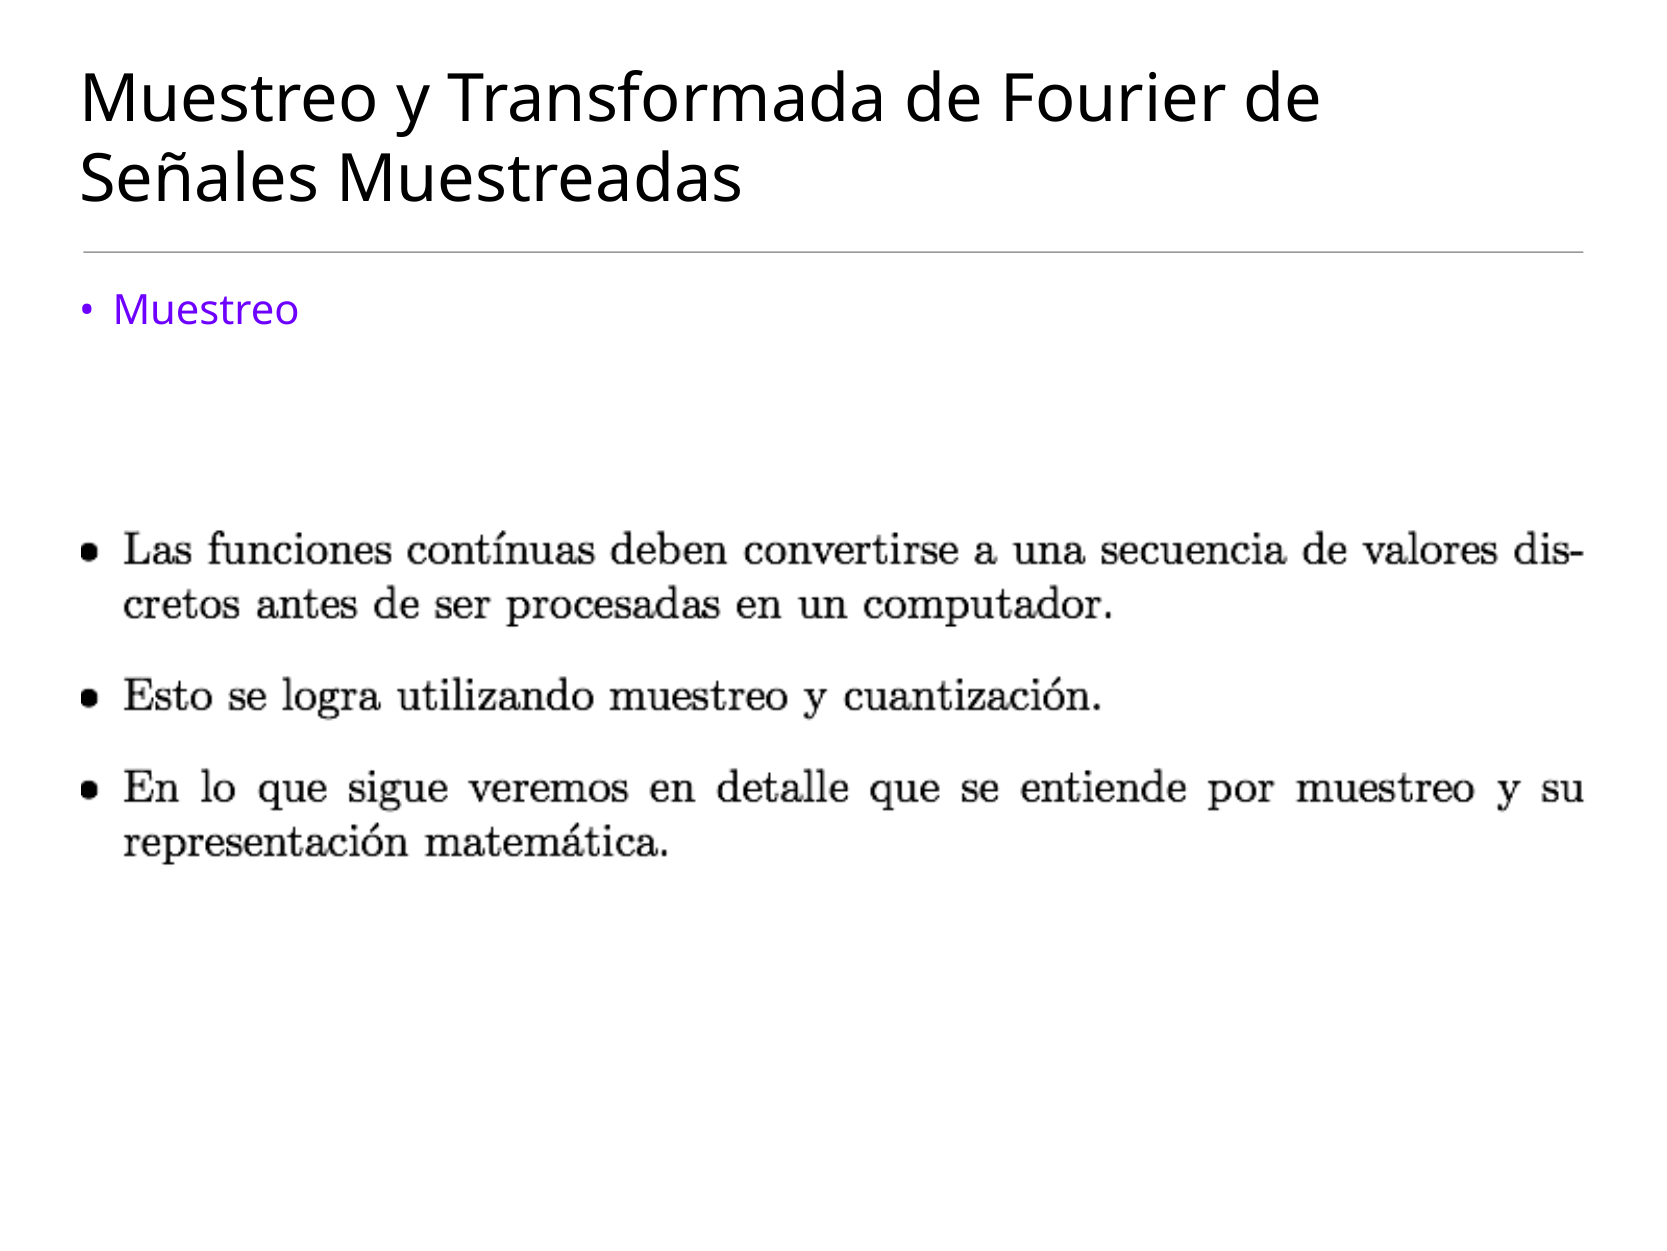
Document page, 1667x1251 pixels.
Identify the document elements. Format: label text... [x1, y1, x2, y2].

picture [80, 528, 1586, 867]
list Muestreo [72, 276, 1595, 1120]
title Muestreo y Transformada de Fourier de Señales Muestreadas [72, 41, 1595, 222]
